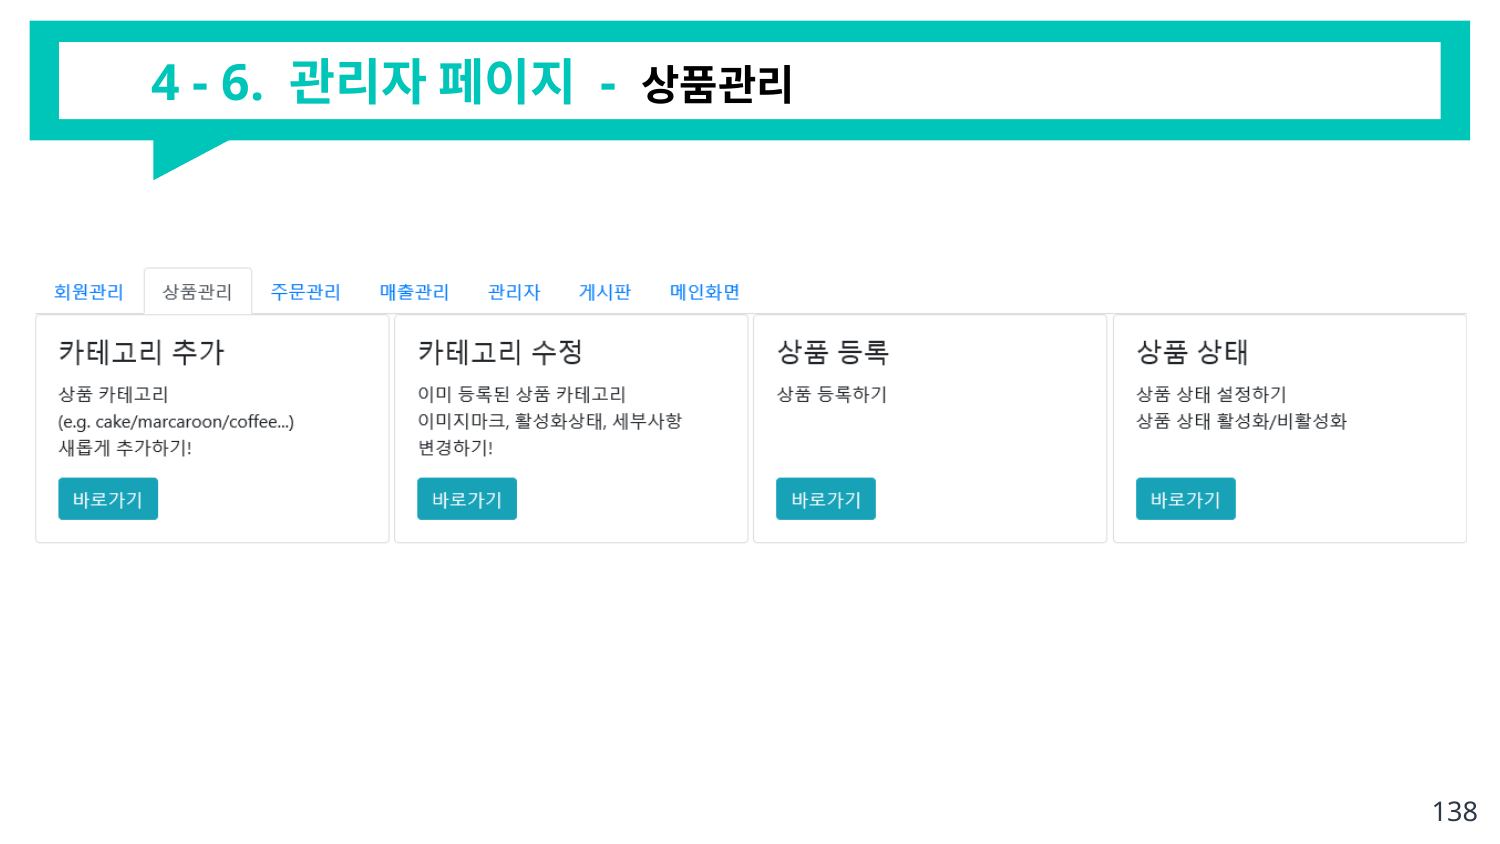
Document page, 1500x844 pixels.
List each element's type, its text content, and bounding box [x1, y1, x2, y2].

slide_number ‹#› [1410, 779, 1500, 844]
title 4 - 6. 관리자 페이지 - 상품관리 [136, 20, 1441, 141]
picture [32, 263, 1467, 560]
